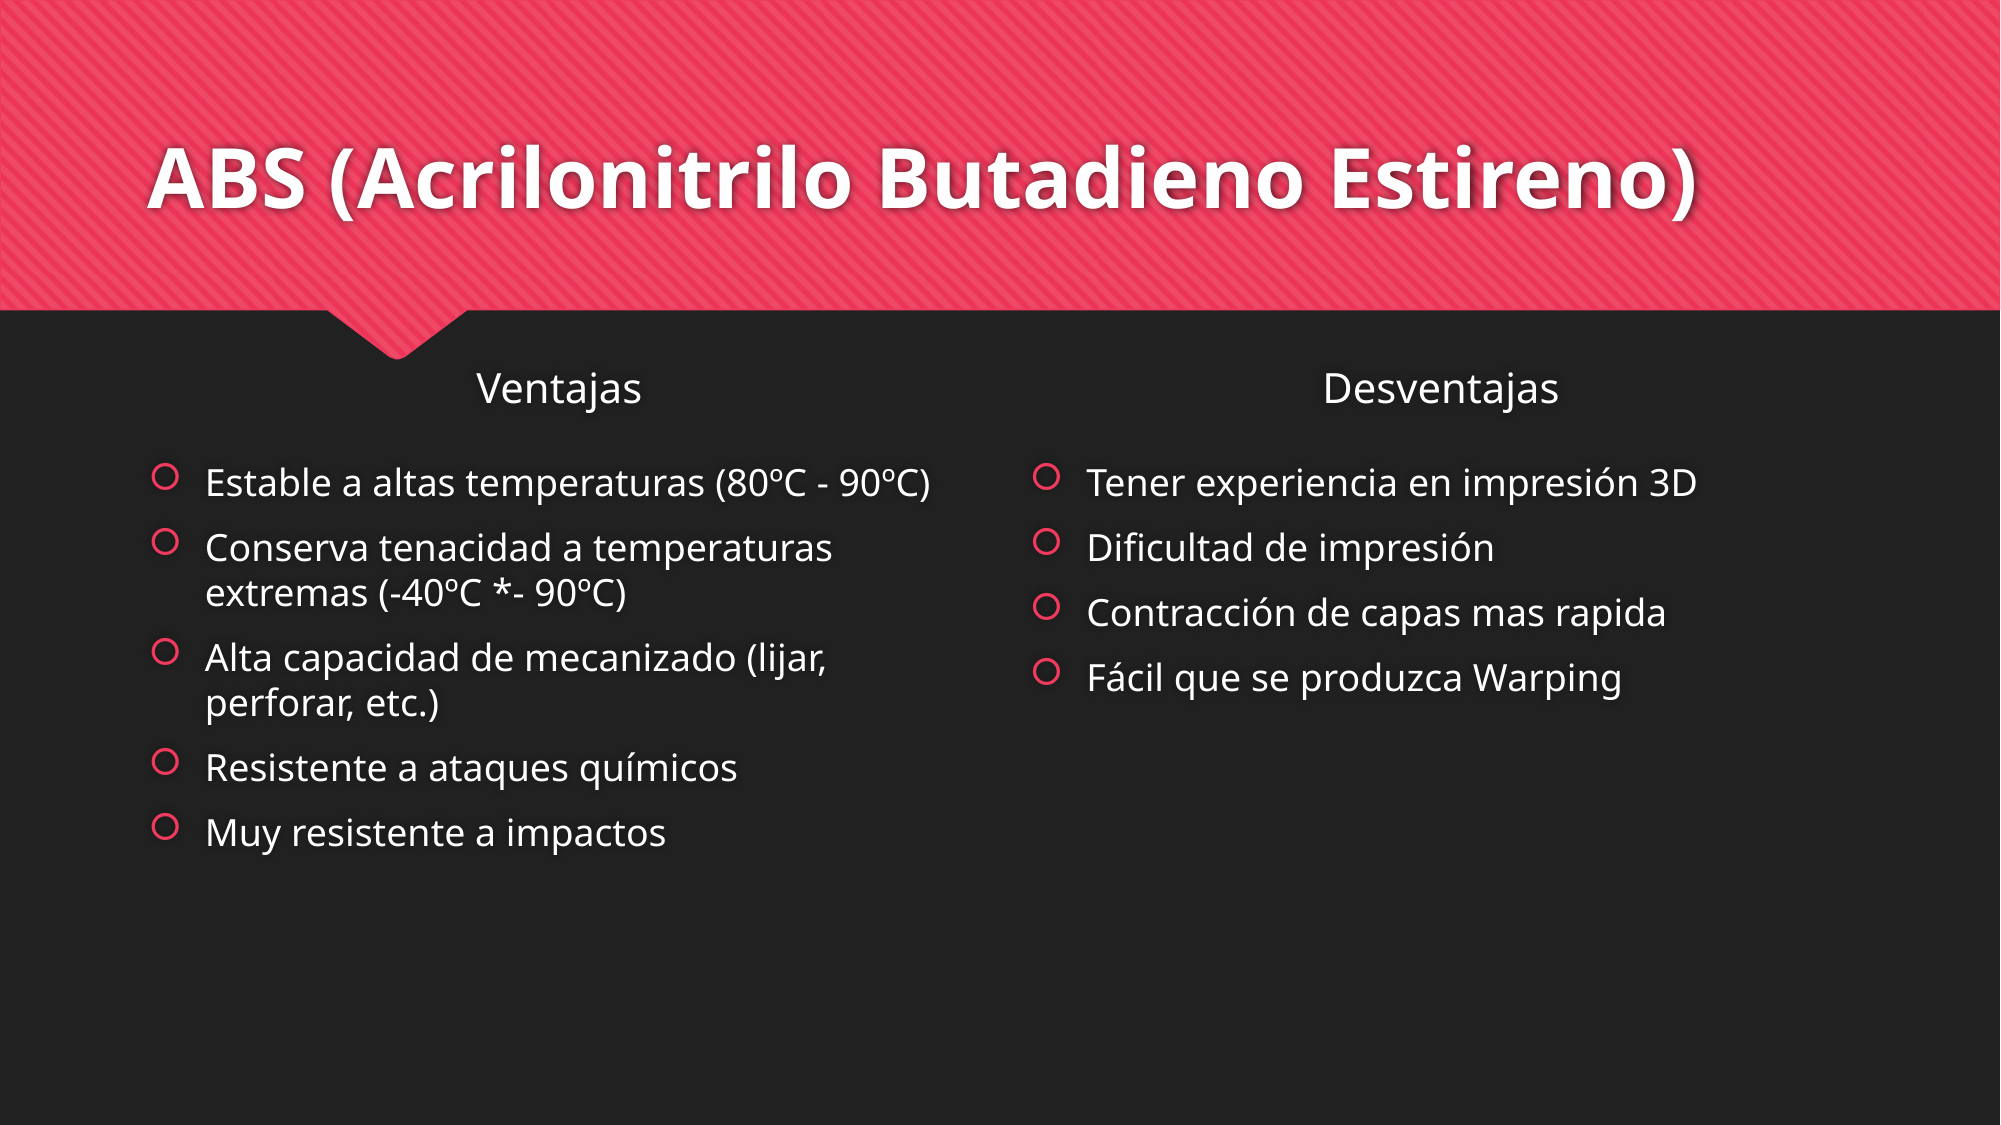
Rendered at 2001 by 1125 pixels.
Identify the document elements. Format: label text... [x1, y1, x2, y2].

list Ventajas [133, 325, 985, 420]
list Desventajas [1014, 325, 1868, 420]
list Estable a altas temperaturas (80ºC - 90ºC) Conserva tenacidad a temperaturas extremas (-40ºC *- 90ºC) Alta capacidad de mecanizado (lijar, perforar, etc.) Resistente a ataques químicos Muy resistente a impactos [133, 451, 985, 1007]
list Tener experiencia en impresión 3D Dificultad de impresión Contracción de capas mas rapida Fácil que se produzca Warping [1014, 451, 1868, 1070]
title ABS (Acrilonitrilo Butadieno Estireno) [132, 73, 1868, 233]
